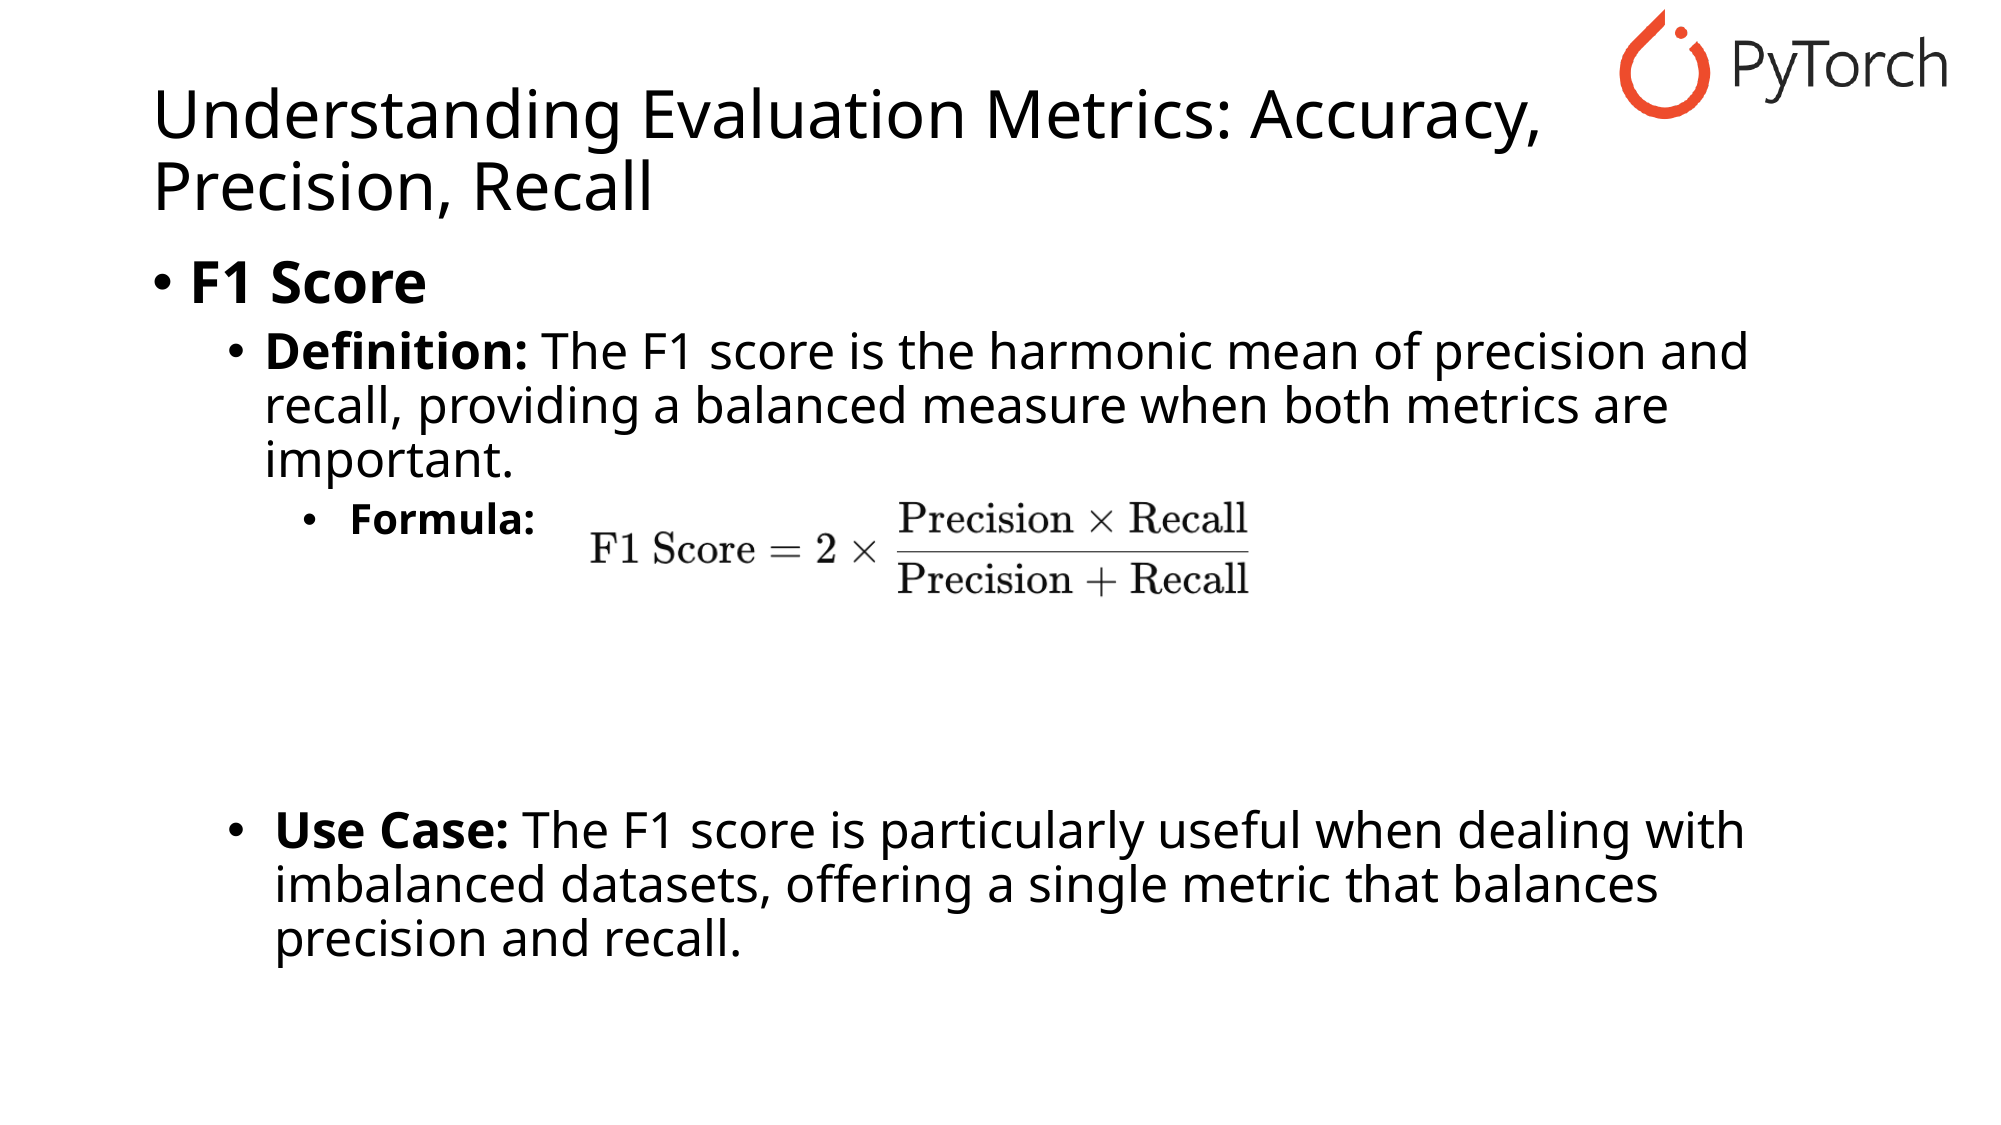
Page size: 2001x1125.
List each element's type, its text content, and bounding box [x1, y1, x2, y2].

picture [1596, 0, 1970, 157]
list F1 Score Definition: The F1 score is the harmonic mean of precision and recall, providing a balanced measure when both metrics are important. Formula: Use Case: The F1 score is particularly useful when dealing with imbalanced datasets, offering a single metric that balances precision and recall. [137, 245, 1863, 1036]
title Understanding Evaluation Metrics: Accuracy, Precision, Recall [137, 59, 1863, 245]
picture [558, 476, 1285, 614]
